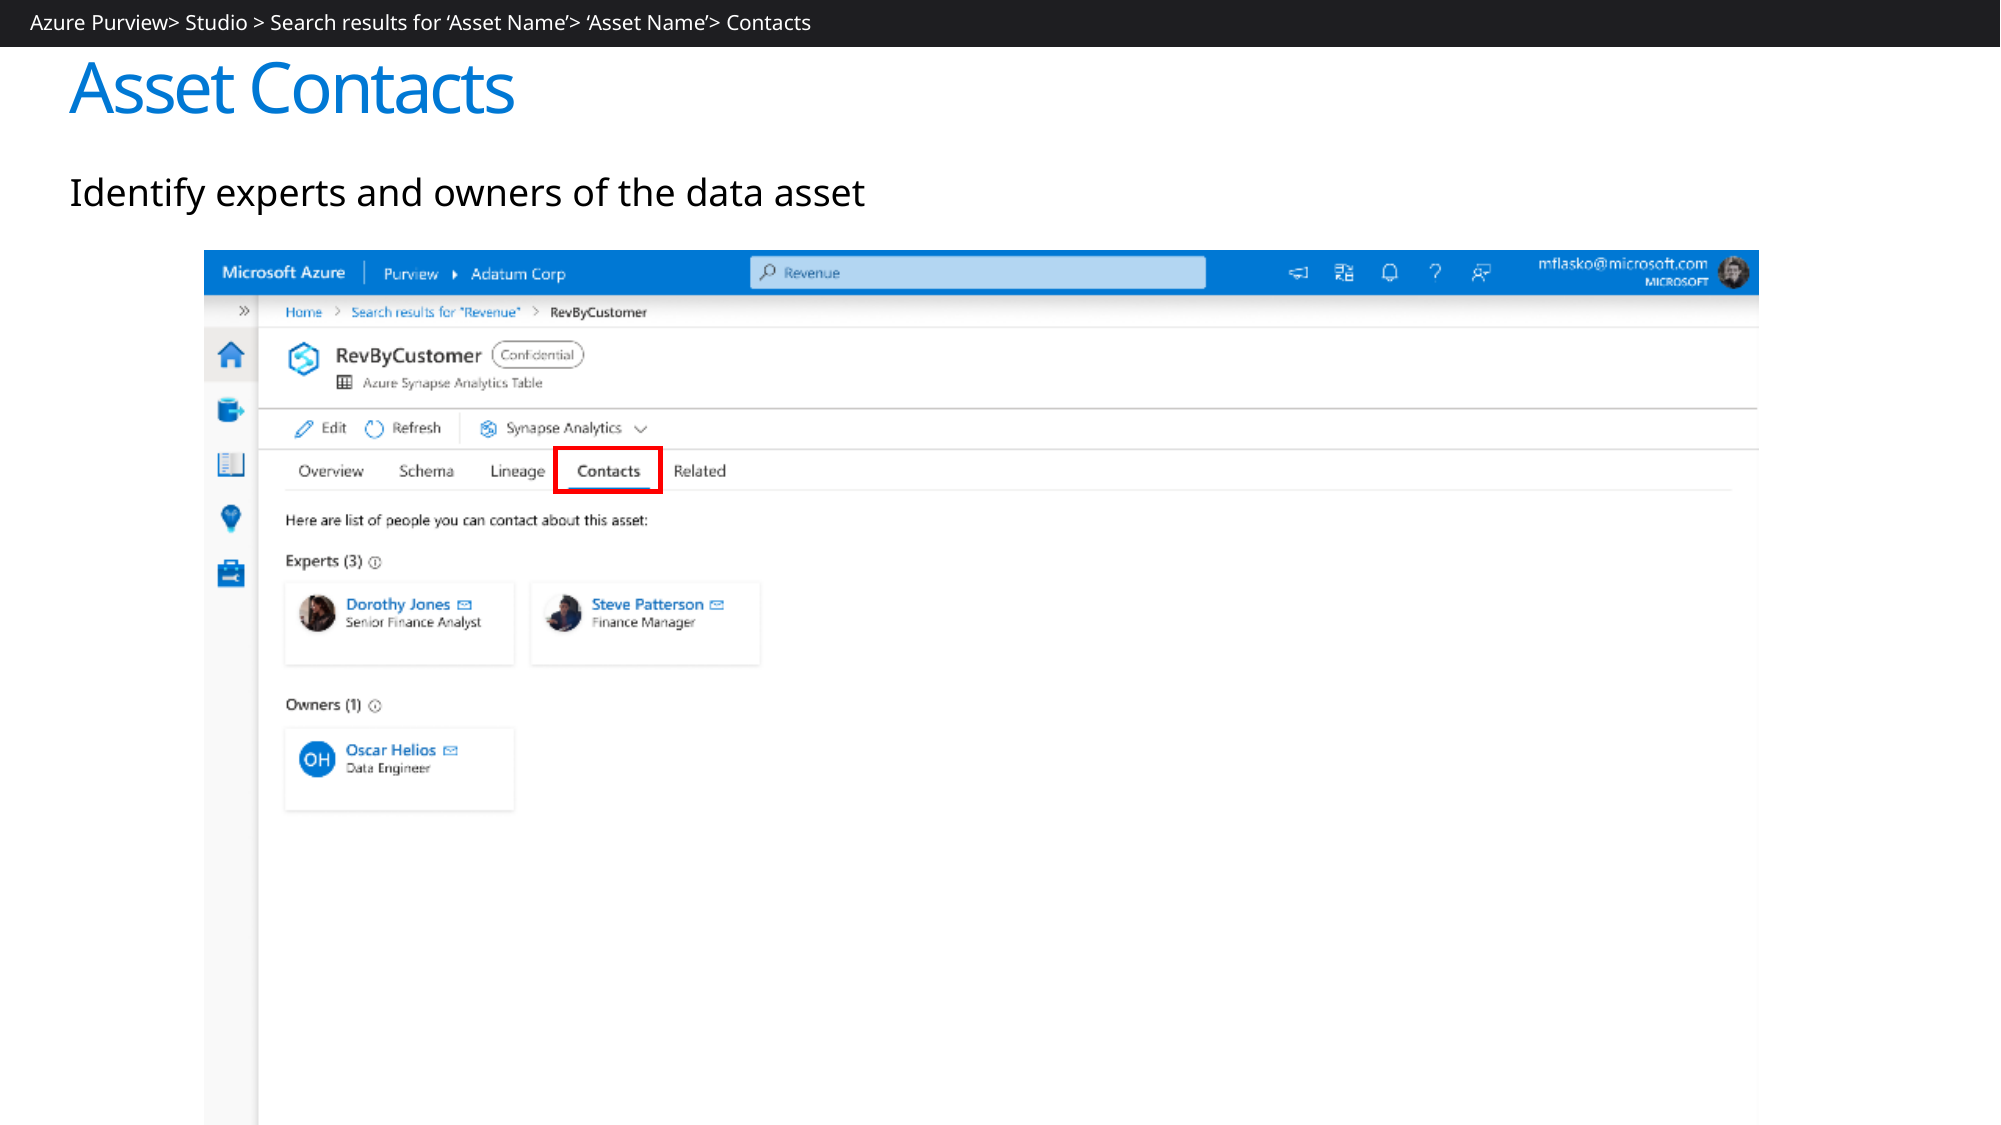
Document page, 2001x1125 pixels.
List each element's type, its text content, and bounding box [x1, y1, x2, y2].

text_box Asset Contacts [69, 25, 982, 150]
text_box Azure Purview> Studio > Search results for ‘Asset Name’> ‘Asset Name’> Contacts [0, 0, 2000, 47]
text_box Identify experts and owners of the data asset [69, 174, 1904, 251]
picture [204, 250, 1759, 1125]
